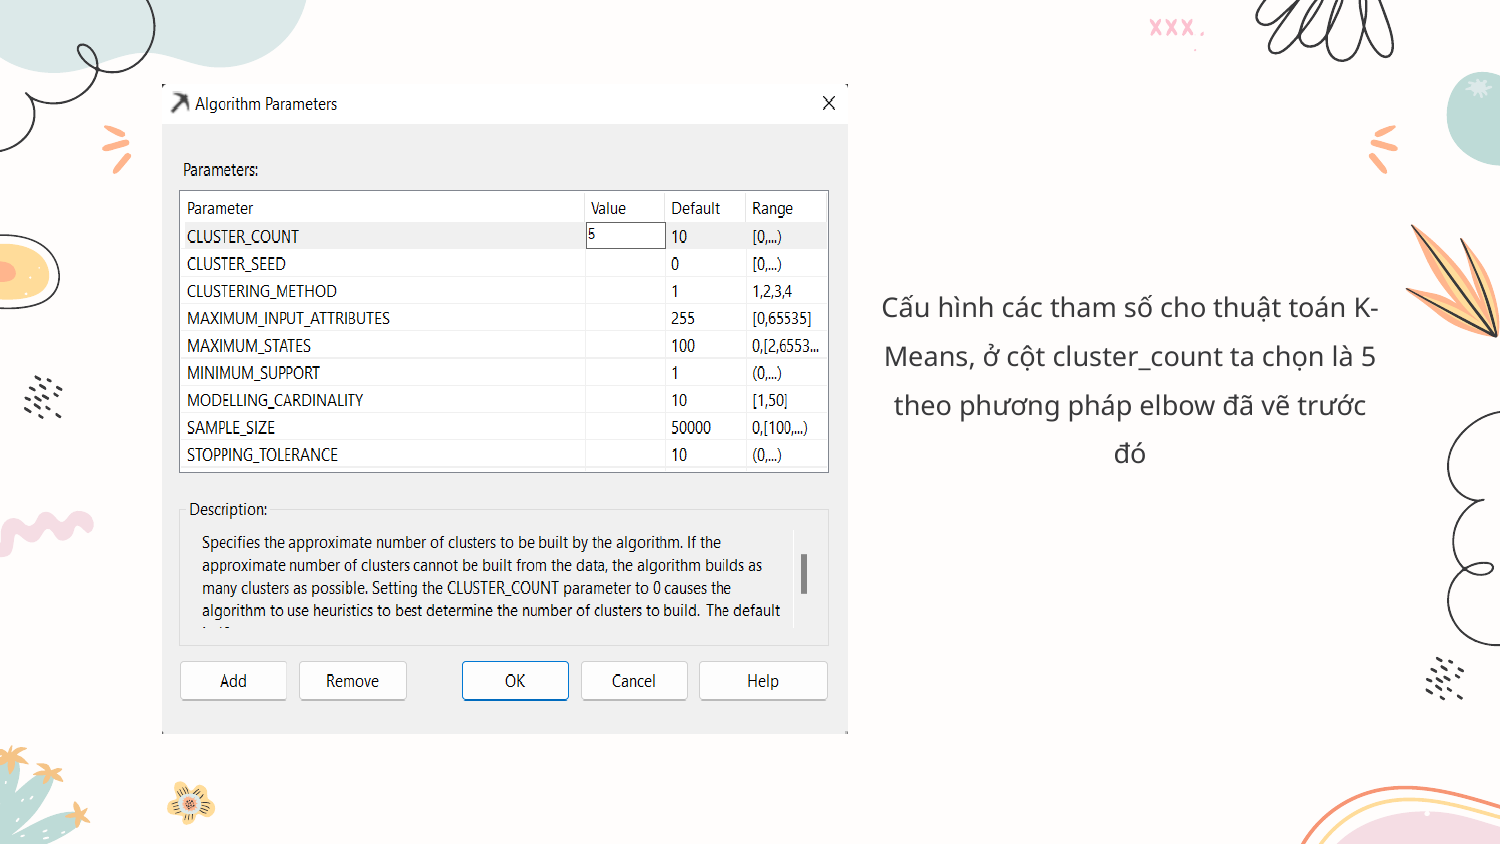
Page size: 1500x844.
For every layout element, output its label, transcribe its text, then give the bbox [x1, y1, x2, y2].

text_box Cấu hình các tham số cho thuật toán K-Means, ở cột cluster_count ta chọn là 5 theo phương pháp elbow đã vẽ trước đó [852, 259, 1400, 326]
picture [162, 84, 848, 734]
